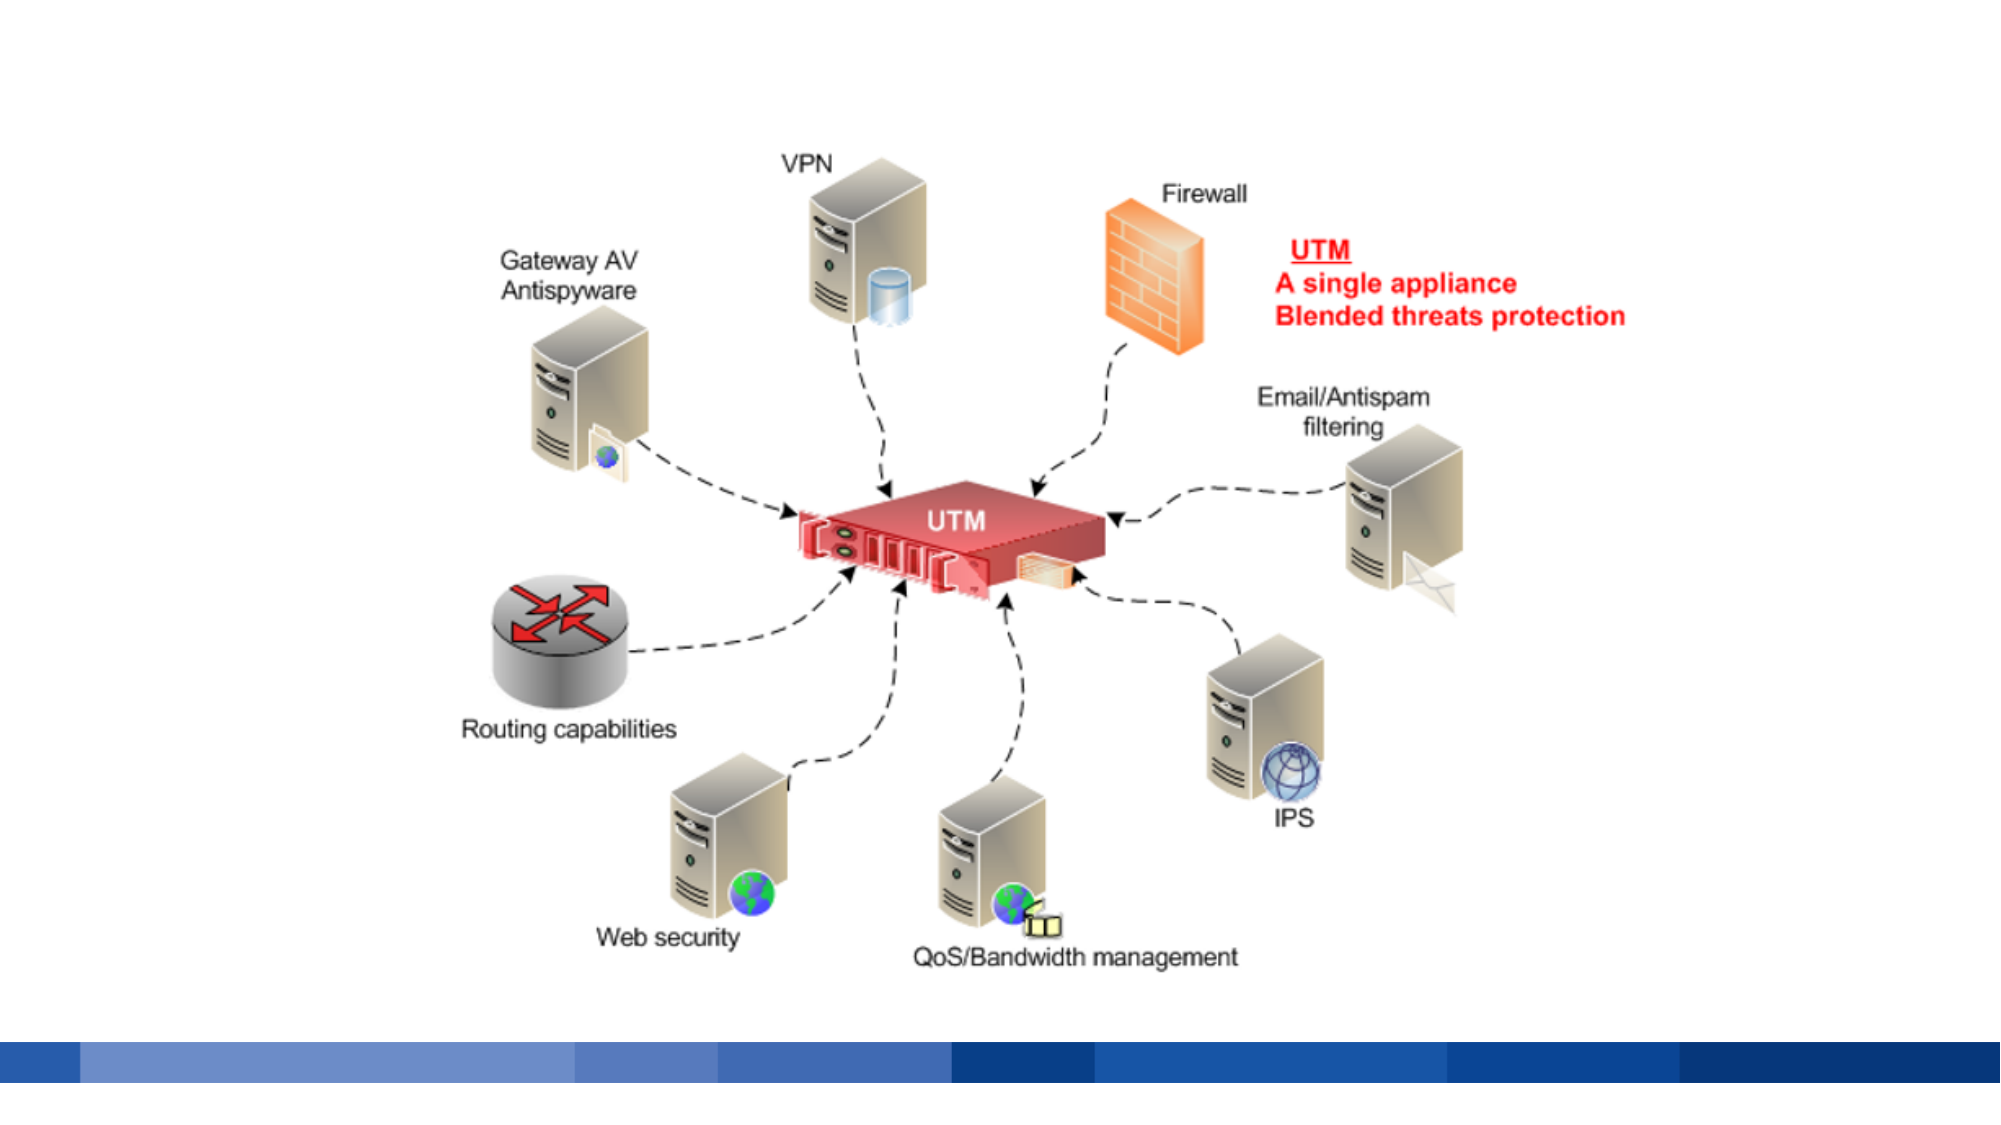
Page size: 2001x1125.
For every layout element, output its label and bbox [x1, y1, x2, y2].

picture [0, 1042, 2000, 1083]
list [460, 151, 1628, 974]
